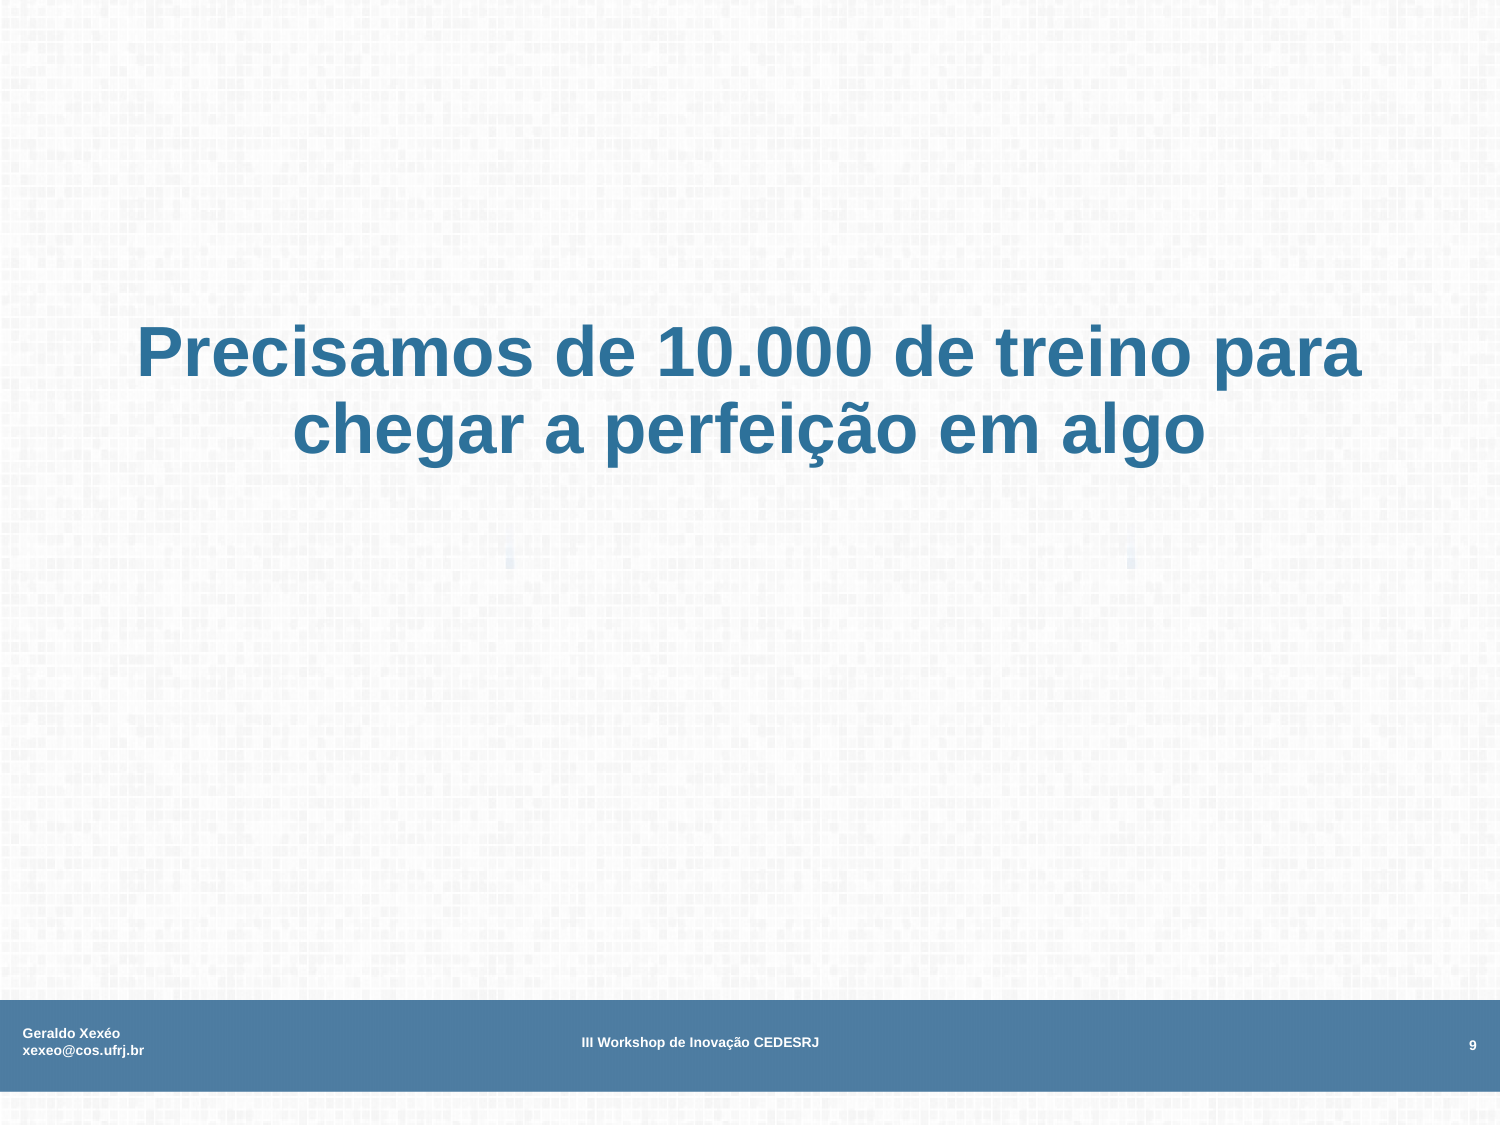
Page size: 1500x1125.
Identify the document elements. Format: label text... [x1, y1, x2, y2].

footer III Workshop de Inovação CEDESRJ [483, 1017, 919, 1066]
picture [0, 0, 1500, 1125]
slide_number 9 [1297, 1021, 1492, 1069]
title Precisamos de 10.000 de treino para chegar a perfeição em algo [112, 307, 1388, 563]
slide_number Geraldo Xexéo xexeo@cos.ufrj.br [7, 1017, 203, 1066]
